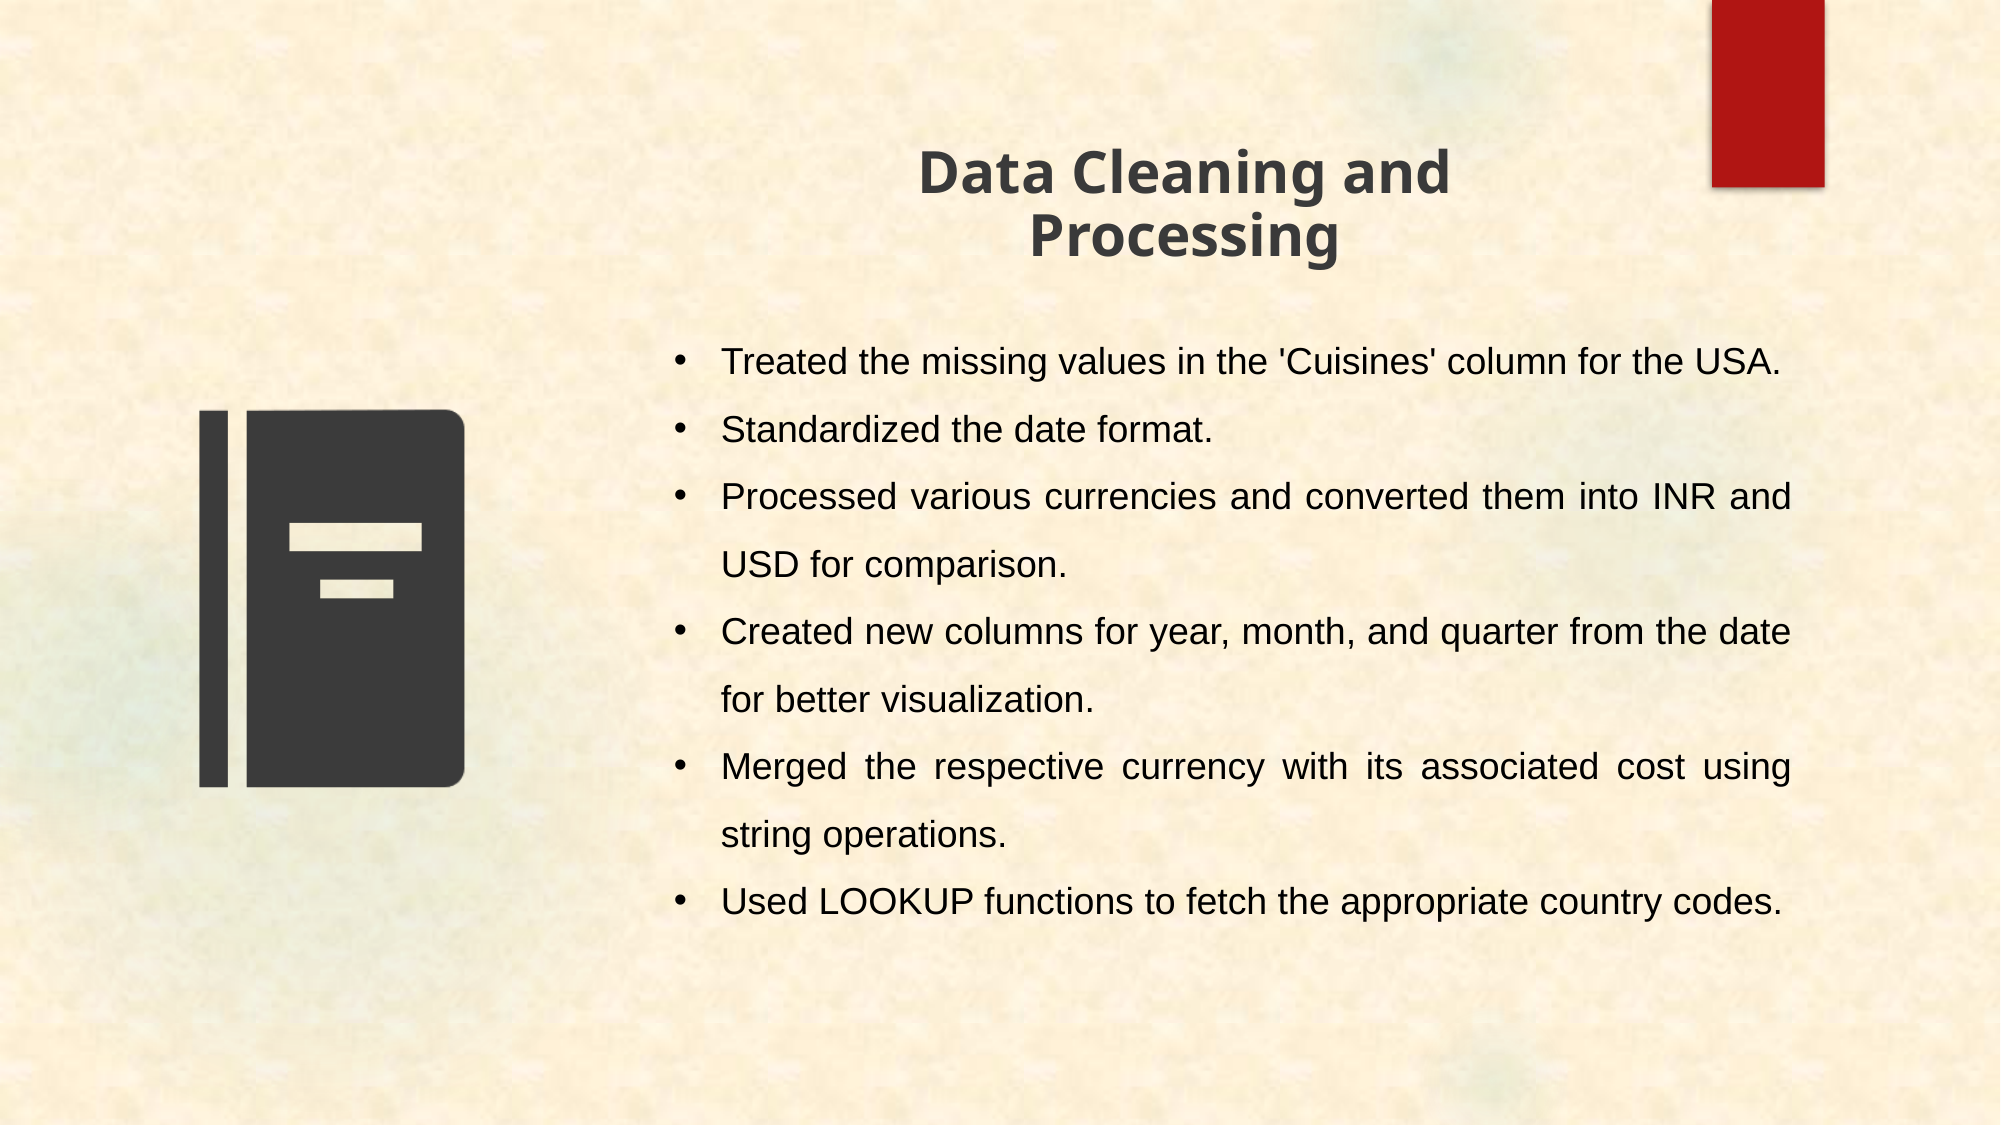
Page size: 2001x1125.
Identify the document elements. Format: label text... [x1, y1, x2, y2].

text_box Data Cleaning and Processing [774, 161, 1596, 307]
picture [0, 0, 2001, 1125]
text_box Treated the missing values in the 'Cuisines' column for the USA. Standardized the date format. Processed various currencies and converted them into INR and USD for comparison. Created new columns for year, month, and quarter from the date for better visualization. Merged the respective currency with its associated cost using string operations. Used LOOKUP functions to fetch the appropriate country codes. [659, 307, 1807, 1074]
